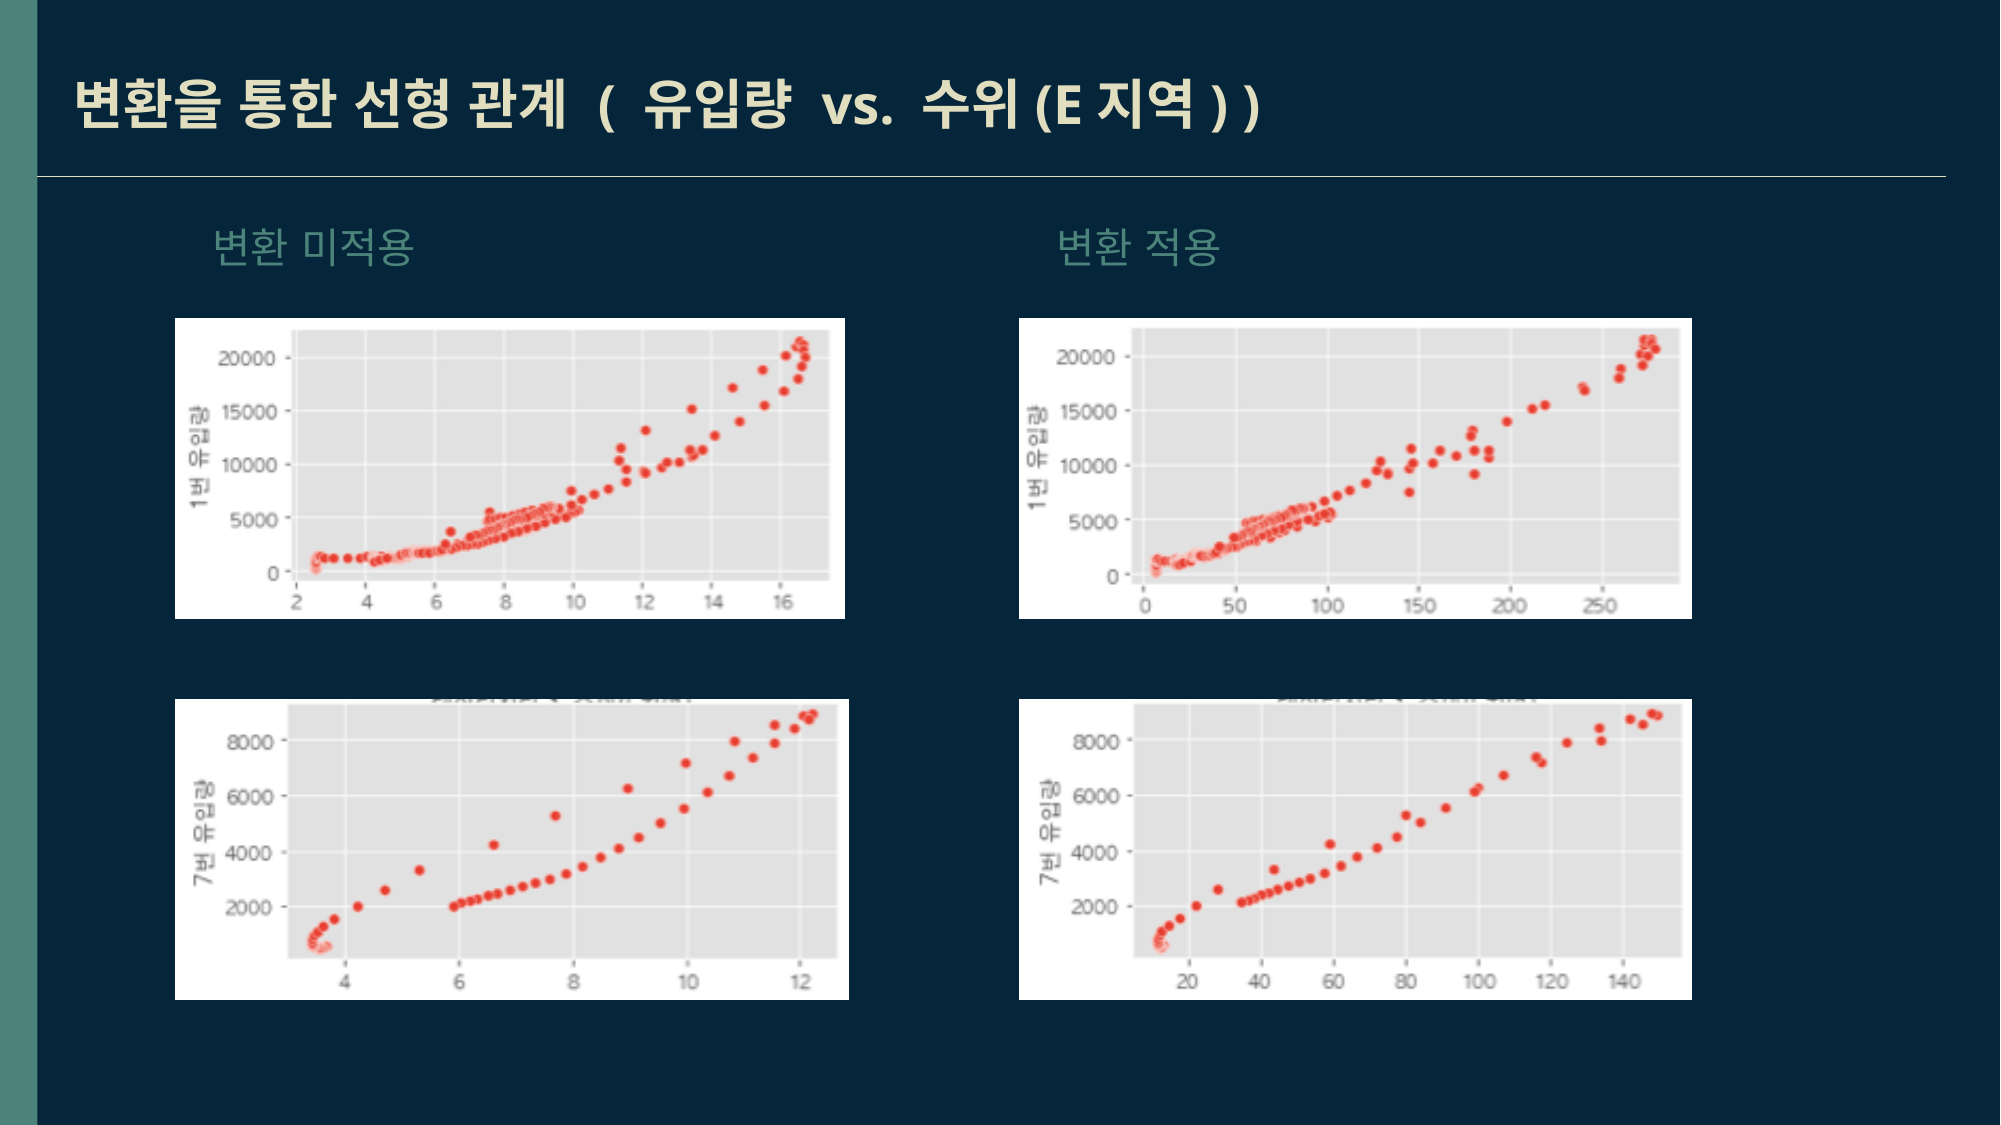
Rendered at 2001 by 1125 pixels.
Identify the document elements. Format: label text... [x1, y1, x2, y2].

picture [1019, 699, 1692, 1000]
text_box [0, 0, 38, 1125]
text_box 변환을 통한 선형 관계 ( 유입량 vs. 수위(E지역) ) [59, 62, 1305, 143]
picture [175, 318, 845, 619]
picture [1019, 318, 1692, 619]
picture [175, 699, 849, 1000]
